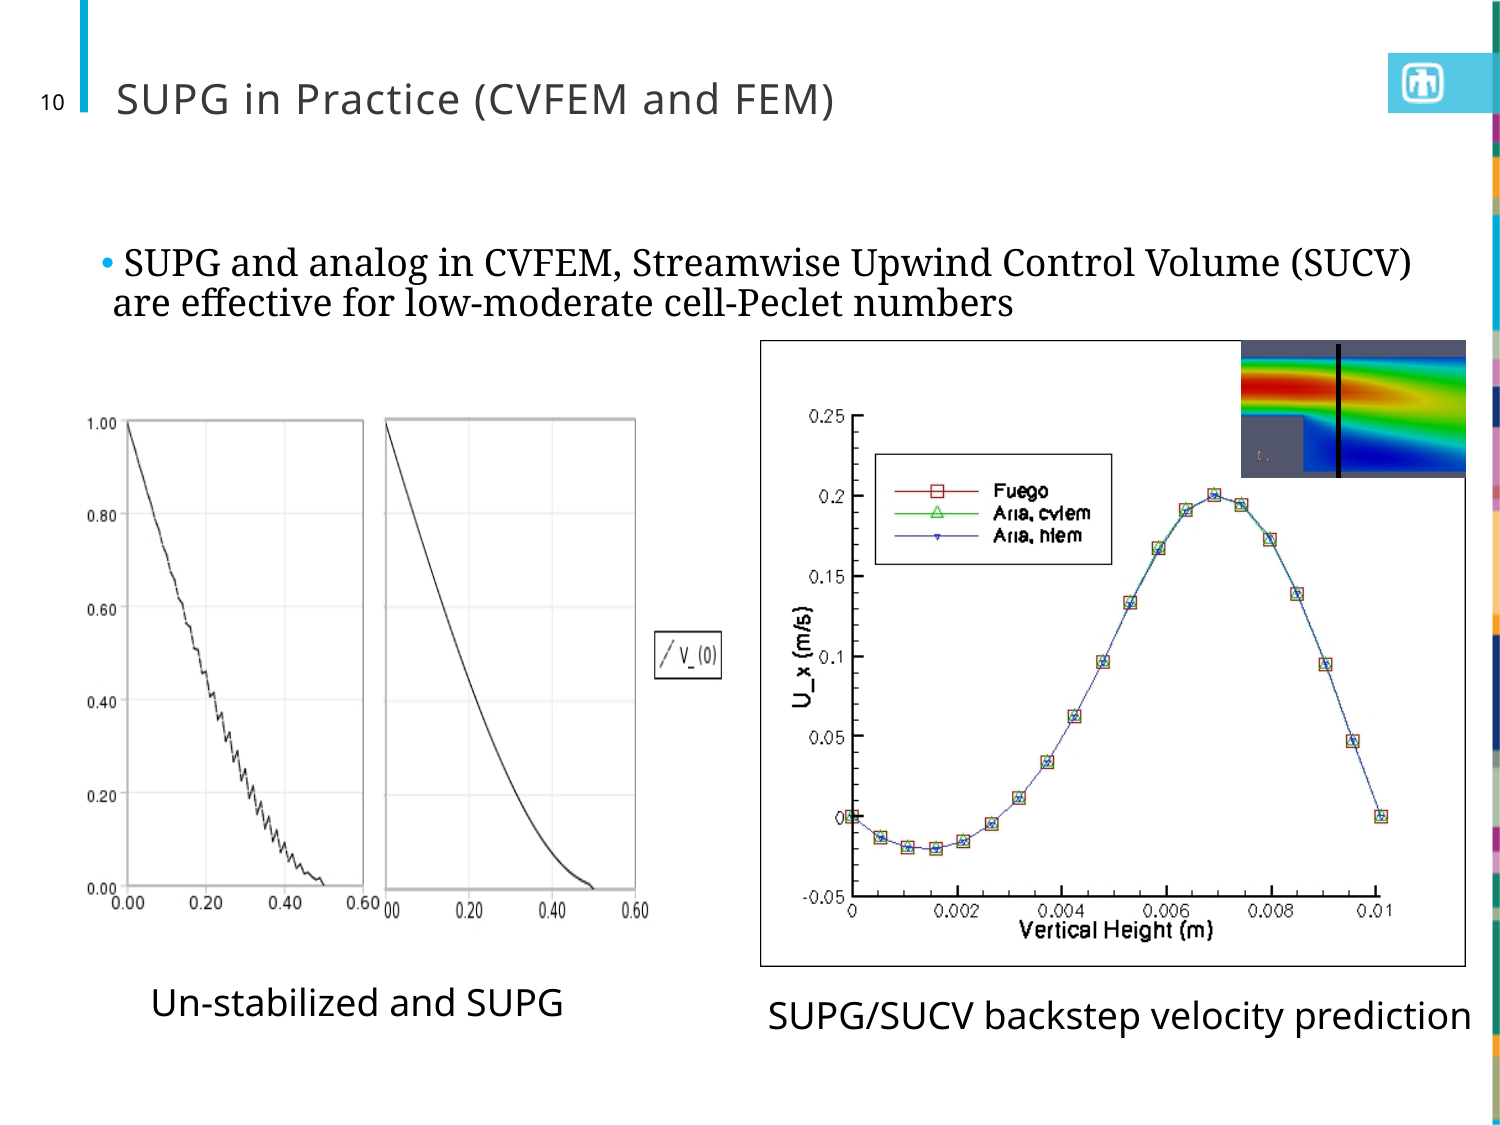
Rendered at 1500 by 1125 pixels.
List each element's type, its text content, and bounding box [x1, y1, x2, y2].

text_box SUPG/SUCV backstep velocity prediction [753, 985, 1489, 1045]
picture [1493, 330, 1499, 1120]
picture [760, 340, 1467, 968]
list SUPG and analog in CVFEM, Streamwise Upwind Control Volume (SUCV) are effective for low-moderate cell-Peclet numbers [101, 236, 1417, 1125]
slide_number 10 [7, 73, 80, 133]
picture [1340, 361, 1467, 451]
picture [1401, 62, 1445, 104]
picture [1493, 1, 1500, 215]
picture [79, 371, 728, 941]
title SUPG in Practice (CVFEM and FEM) [101, 36, 1339, 131]
text_box Un-stabilized and SUPG [135, 971, 580, 1032]
